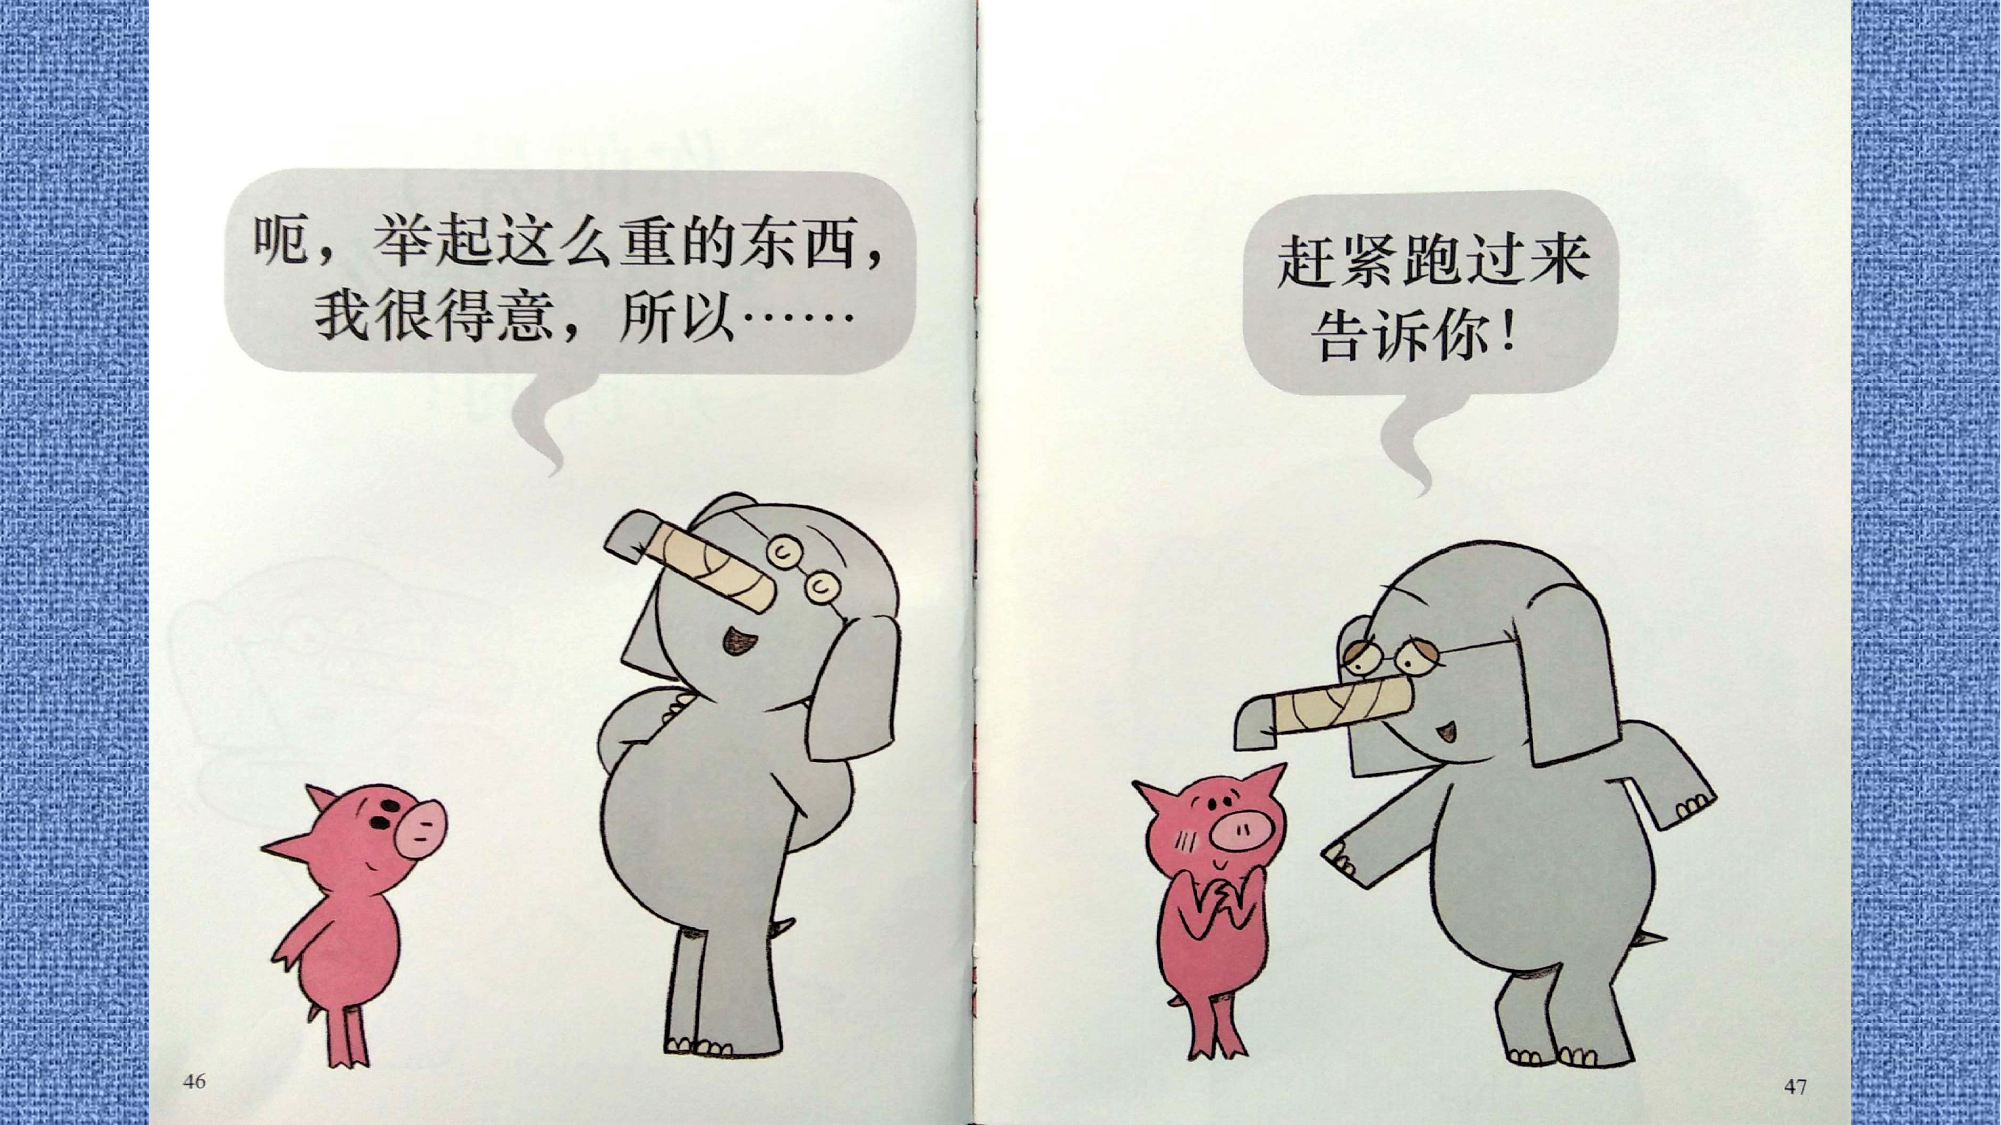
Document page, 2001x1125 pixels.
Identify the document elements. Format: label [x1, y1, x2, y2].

picture [1851, 0, 2001, 1125]
picture [0, 0, 149, 1125]
list [149, 0, 1851, 1125]
